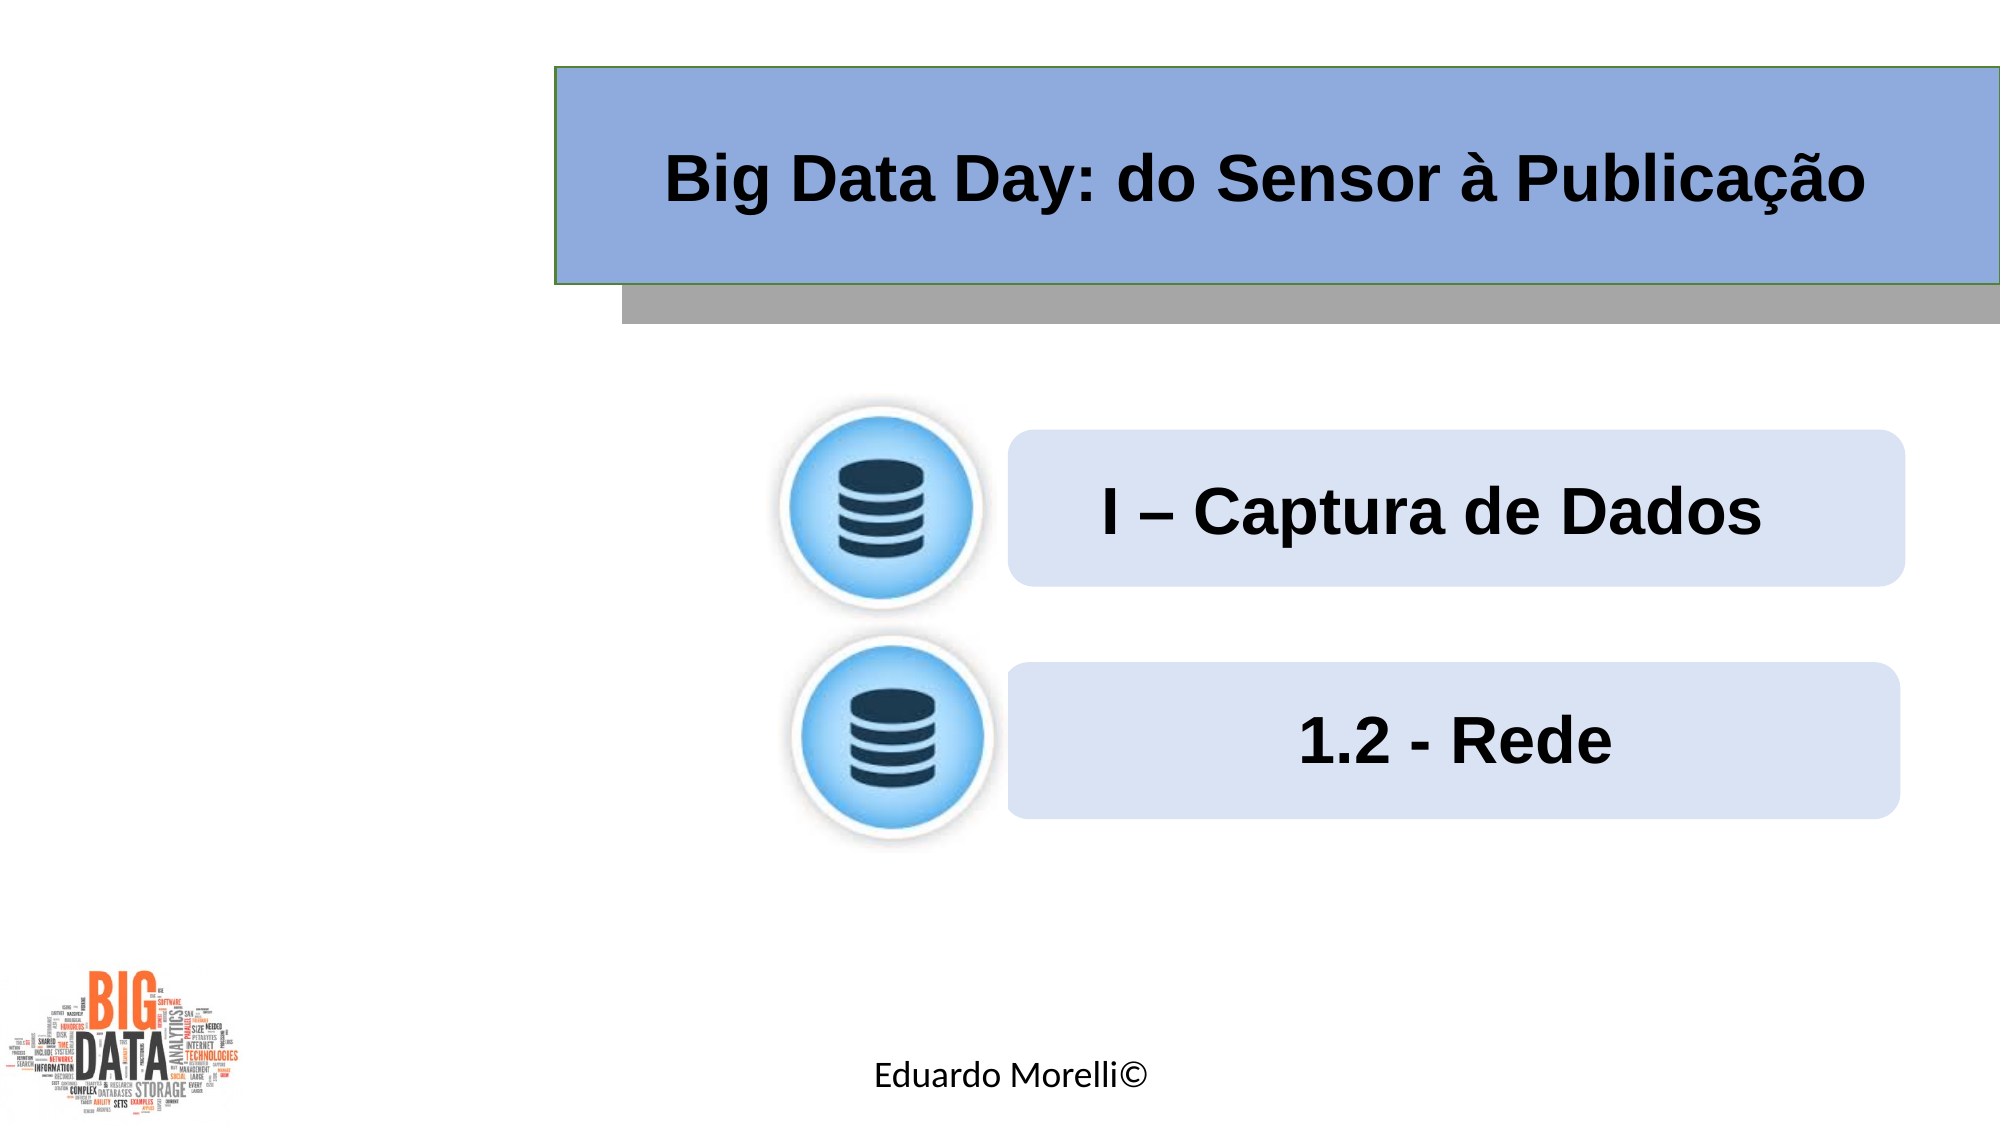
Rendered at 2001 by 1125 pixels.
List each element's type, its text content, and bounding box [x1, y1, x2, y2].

text_box Big Data Day: do Sensor à Publicação [650, 127, 1884, 222]
picture [0, 959, 243, 1125]
text_box [554, 66, 2000, 285]
text_box [1008, 661, 1902, 821]
text_box [622, 285, 2000, 324]
text_box [1006, 428, 1907, 588]
picture [766, 393, 1008, 853]
text_box I – Captura de Dados [1086, 460, 1780, 555]
text_box 1.2 - Rede [1284, 689, 1629, 785]
